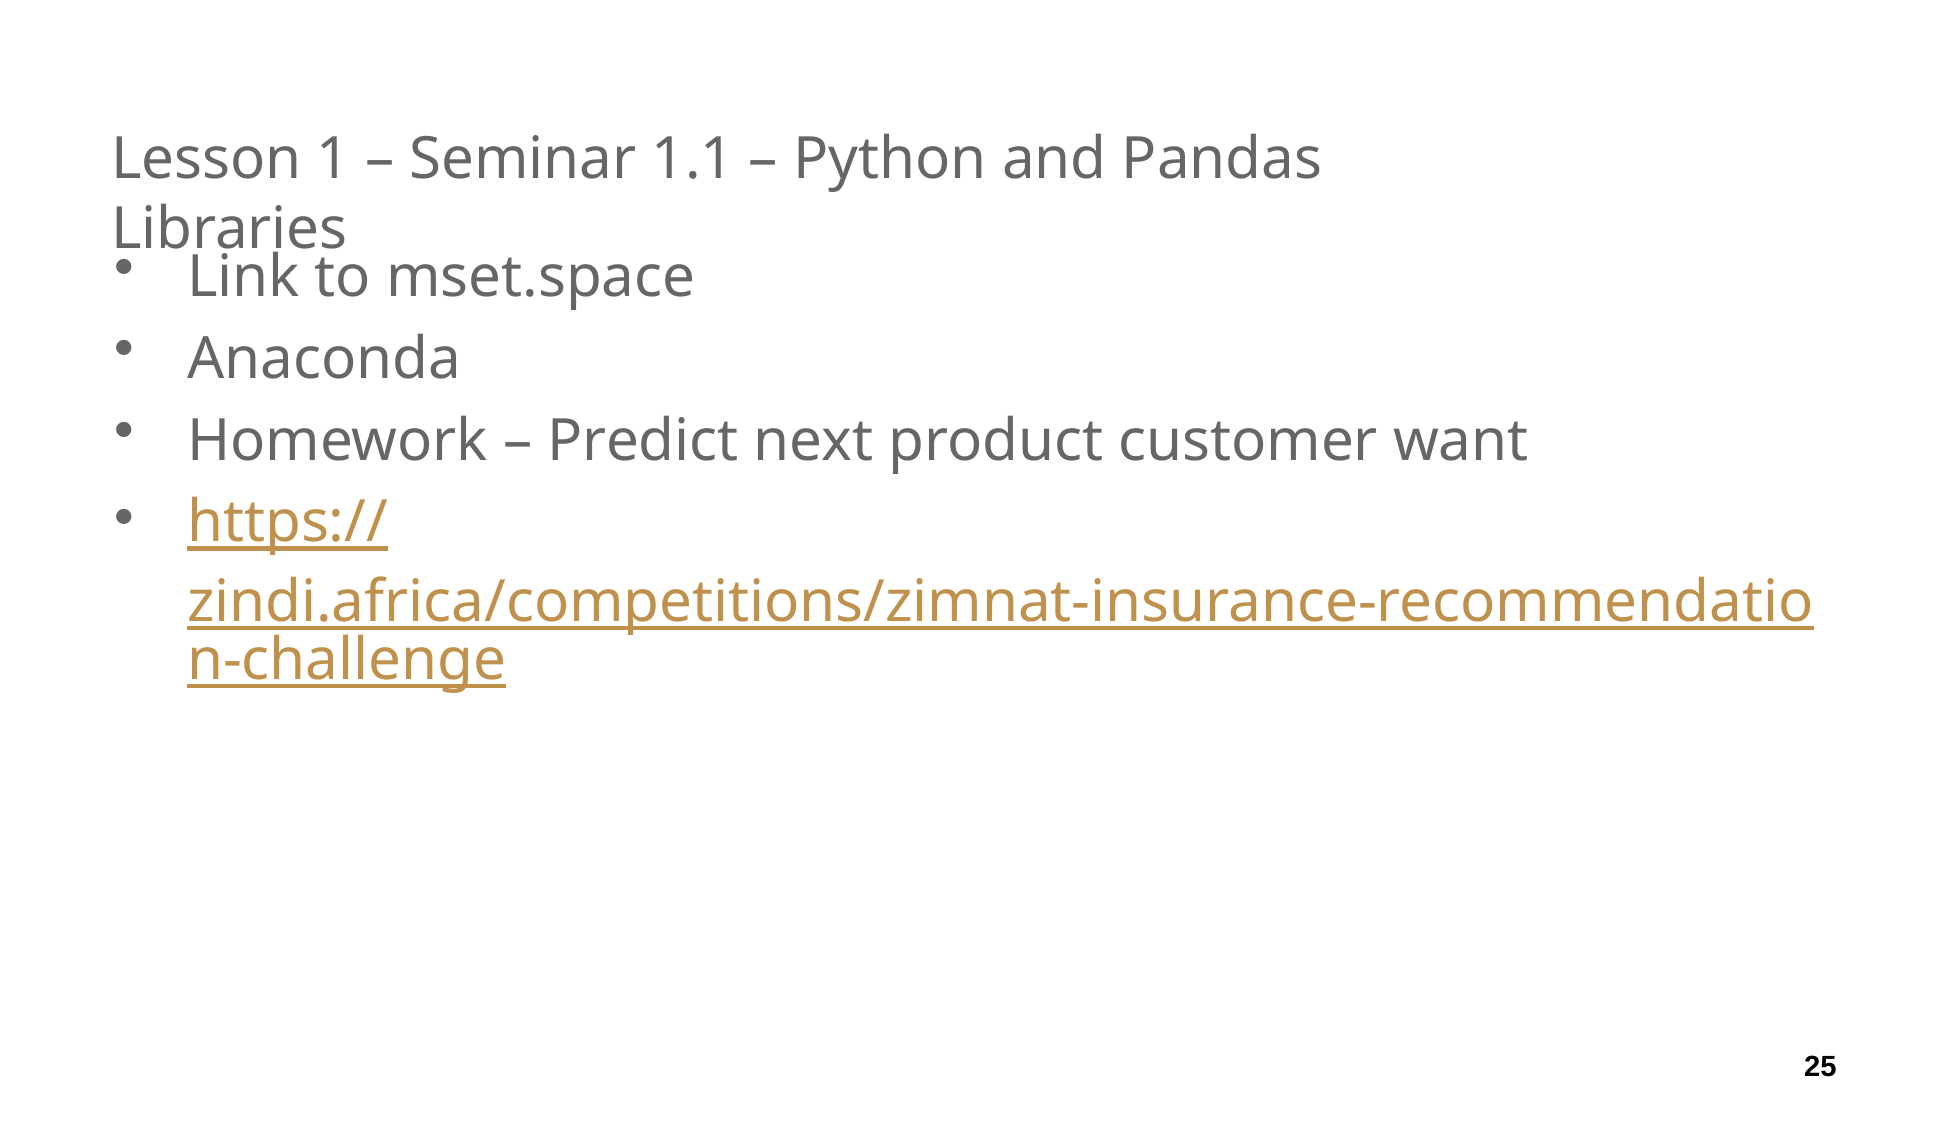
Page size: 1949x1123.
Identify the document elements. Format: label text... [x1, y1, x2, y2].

title Lesson 1 – Seminar 1.1 – Python and Pandas Libraries [96, 113, 1504, 208]
slide_number 25 [1396, 1040, 1852, 1100]
list Link to mset.space Anaconda Homework – Predict next product customer want https://zindi.africa/competitions/zimnat-insurance-recommendation-challenge [99, 231, 1852, 1008]
